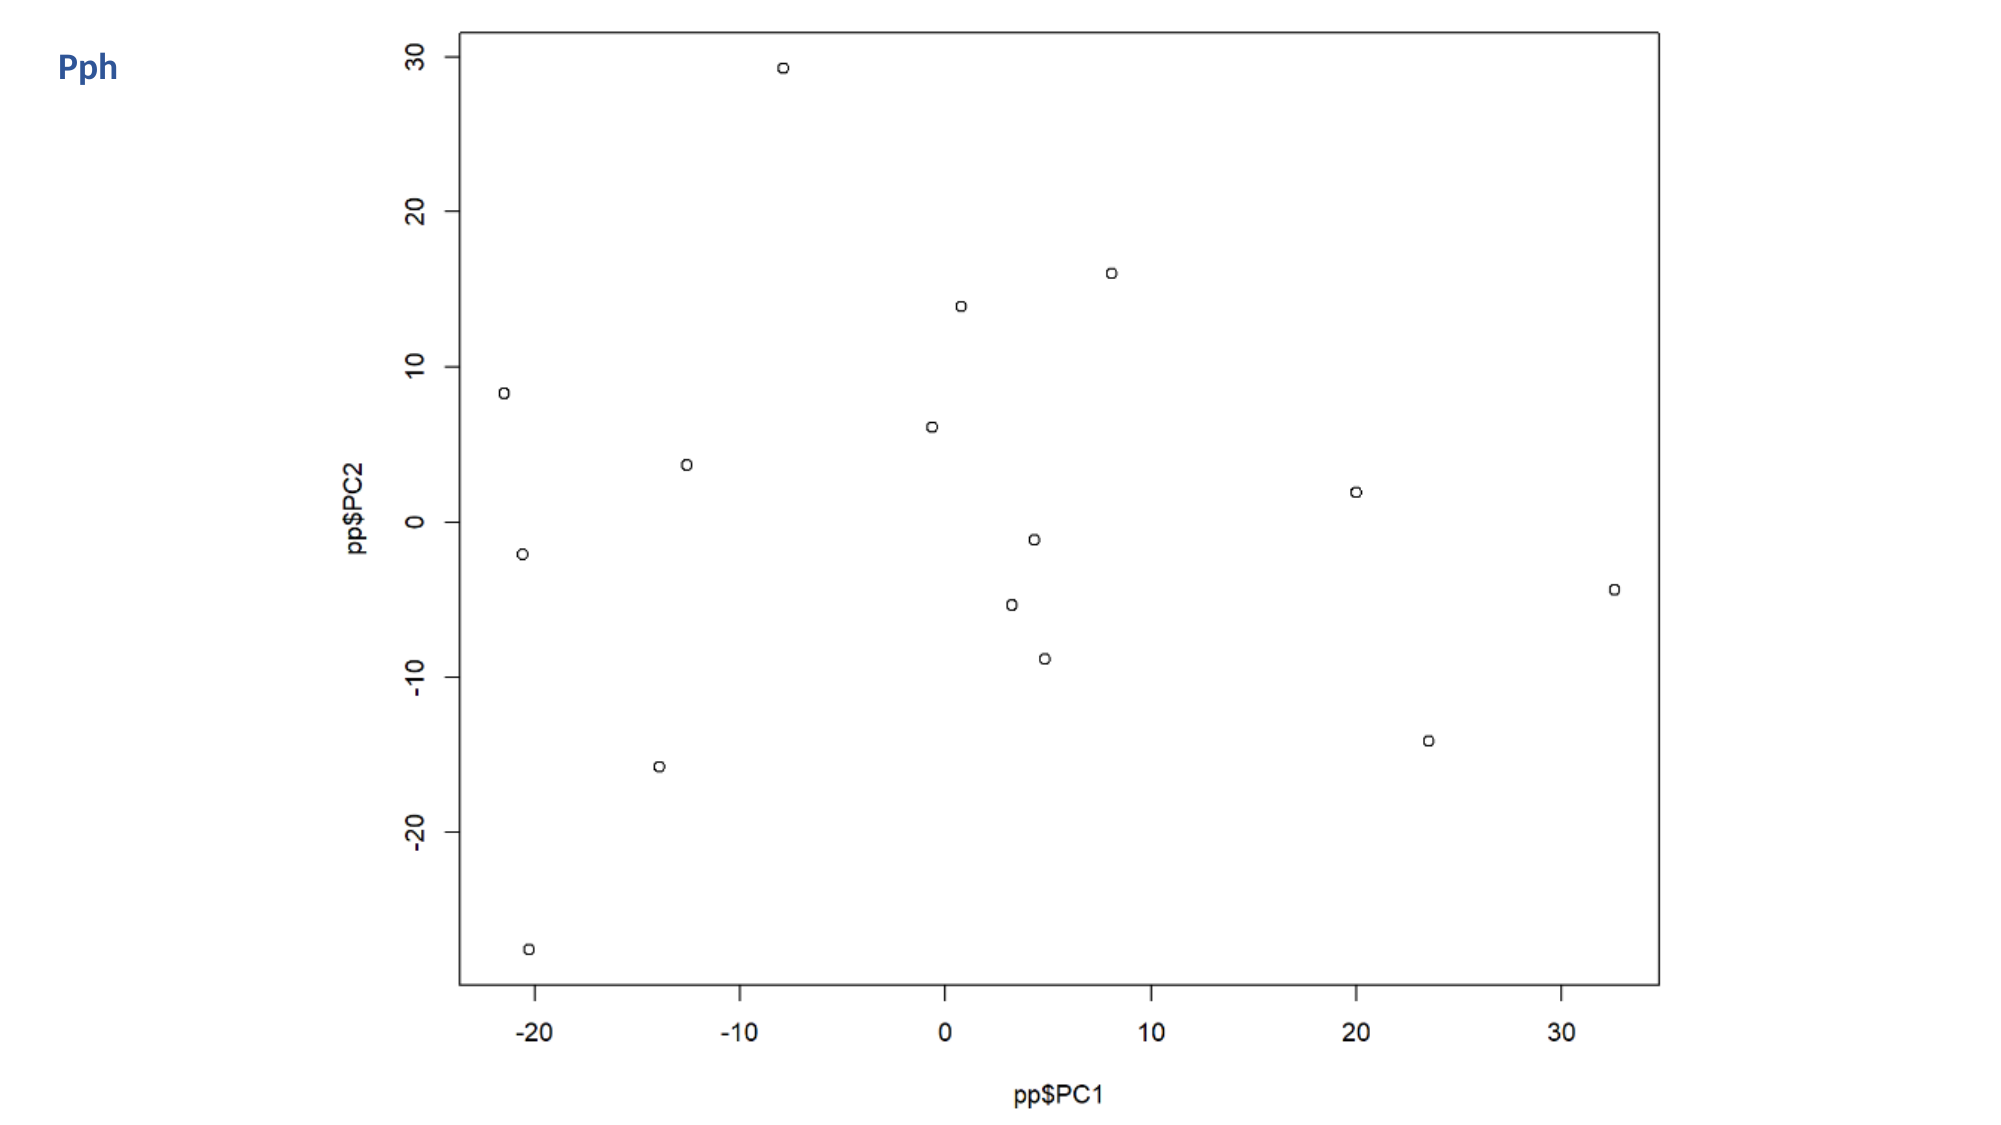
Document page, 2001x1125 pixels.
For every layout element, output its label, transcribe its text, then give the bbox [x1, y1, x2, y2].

text_box Pph [43, 34, 219, 95]
picture [307, 0, 1693, 1125]
